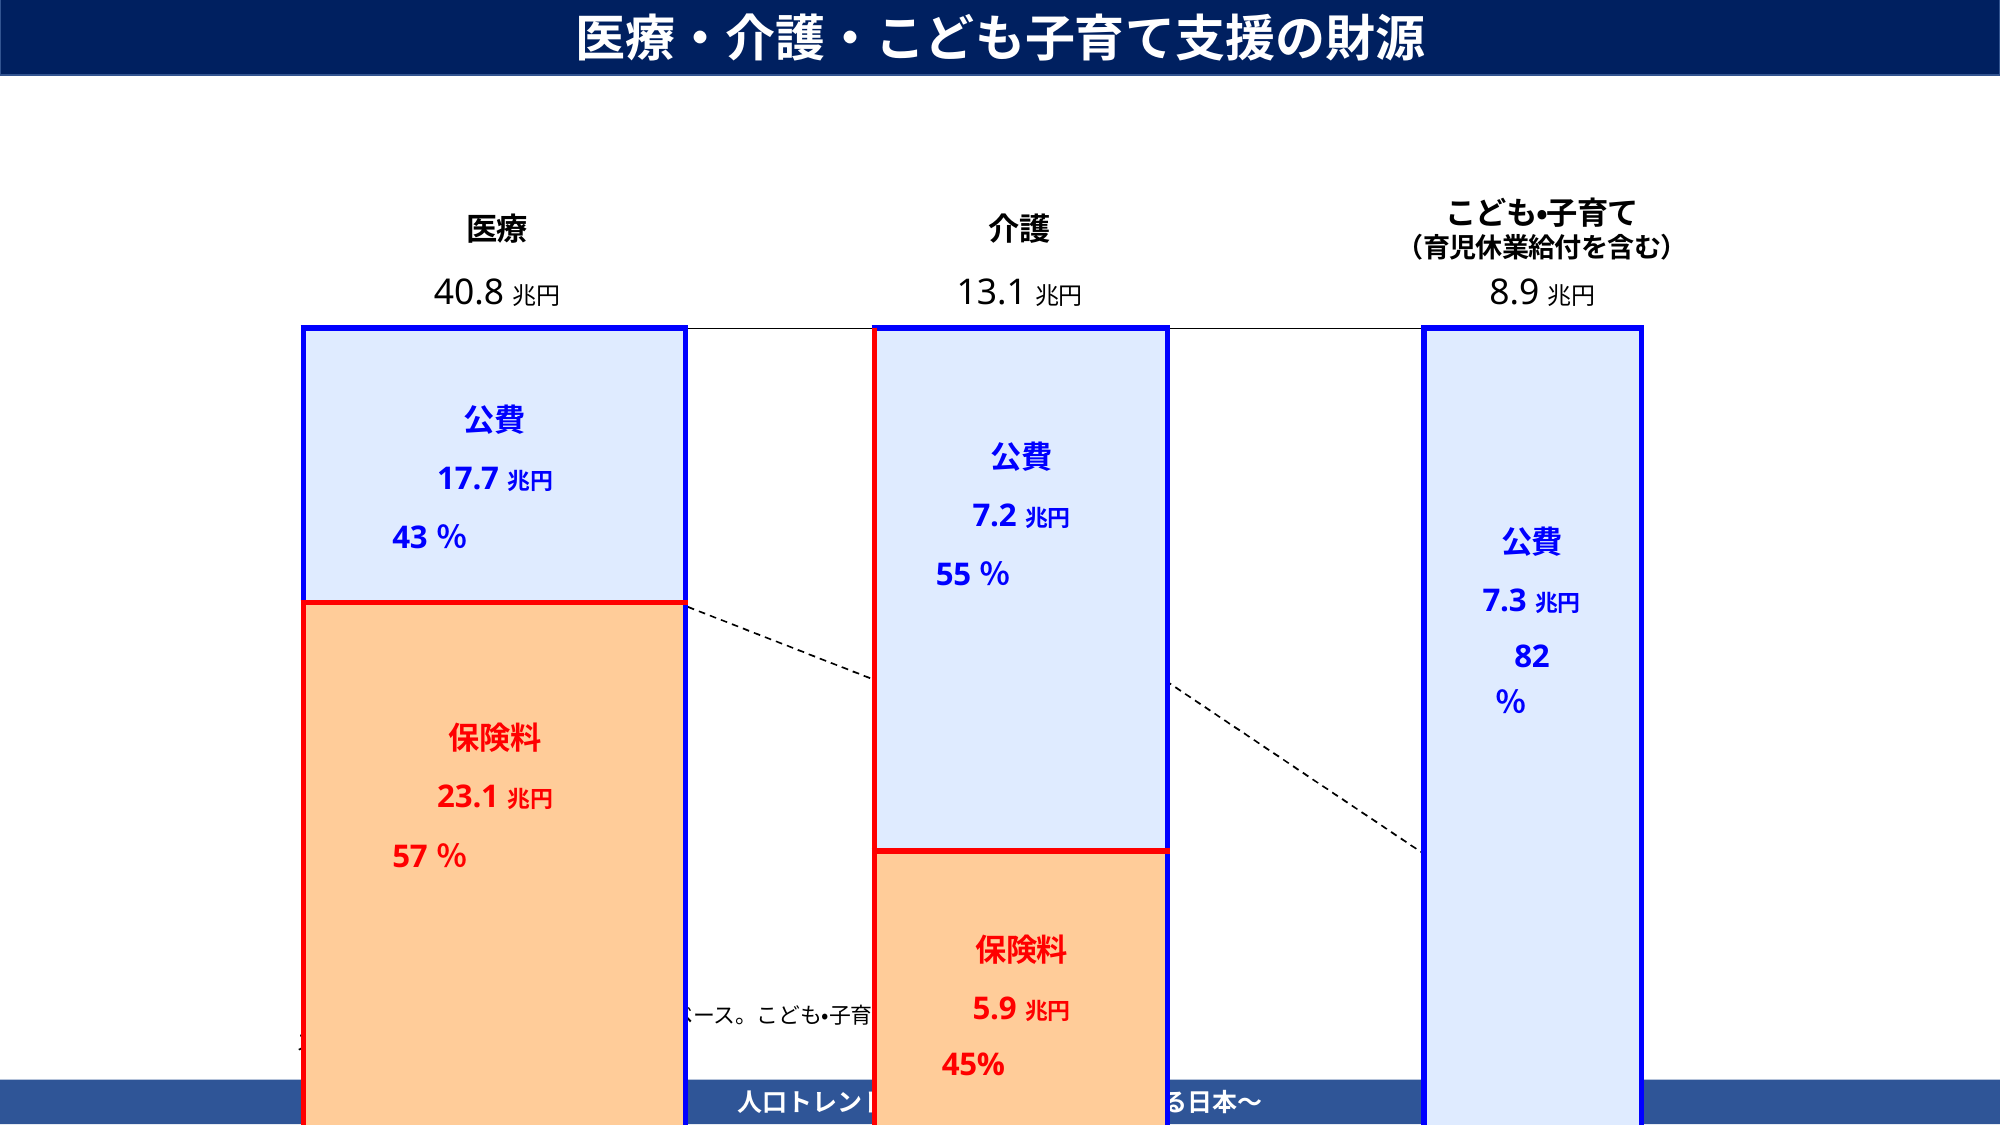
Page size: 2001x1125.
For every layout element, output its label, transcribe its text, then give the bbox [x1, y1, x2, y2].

text_box 医療 40.8兆円 [430, 188, 564, 312]
text_box 人口トレンド～減速する世界、縮小する日本～ [0, 1079, 301, 1125]
text_box 介護 13.1兆円 [953, 188, 1087, 312]
text_box こども・子育て （育児休業給付を含む） 8.9兆円 [1395, 190, 1689, 312]
table_header 公費 7.2兆円 55％ [877, 331, 1165, 848]
table_header 公費 17.7兆円 43％ [306, 331, 683, 600]
text_box 人口トレンド～減速する世界、縮小する日本～ [1644, 1079, 2000, 1125]
table_header [688, 329, 872, 1125]
table_cell 保険料 5.9兆円 45% [877, 854, 1165, 1125]
table_cell 保険料 23.1兆円 57％ [306, 605, 683, 1125]
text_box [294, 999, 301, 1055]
table_header [1170, 329, 1421, 1125]
text_box 医療・介護・こども子育て支援の財源 [0, 0, 2000, 76]
table_header 公費 7.3兆円 82％ [1427, 331, 1639, 1125]
